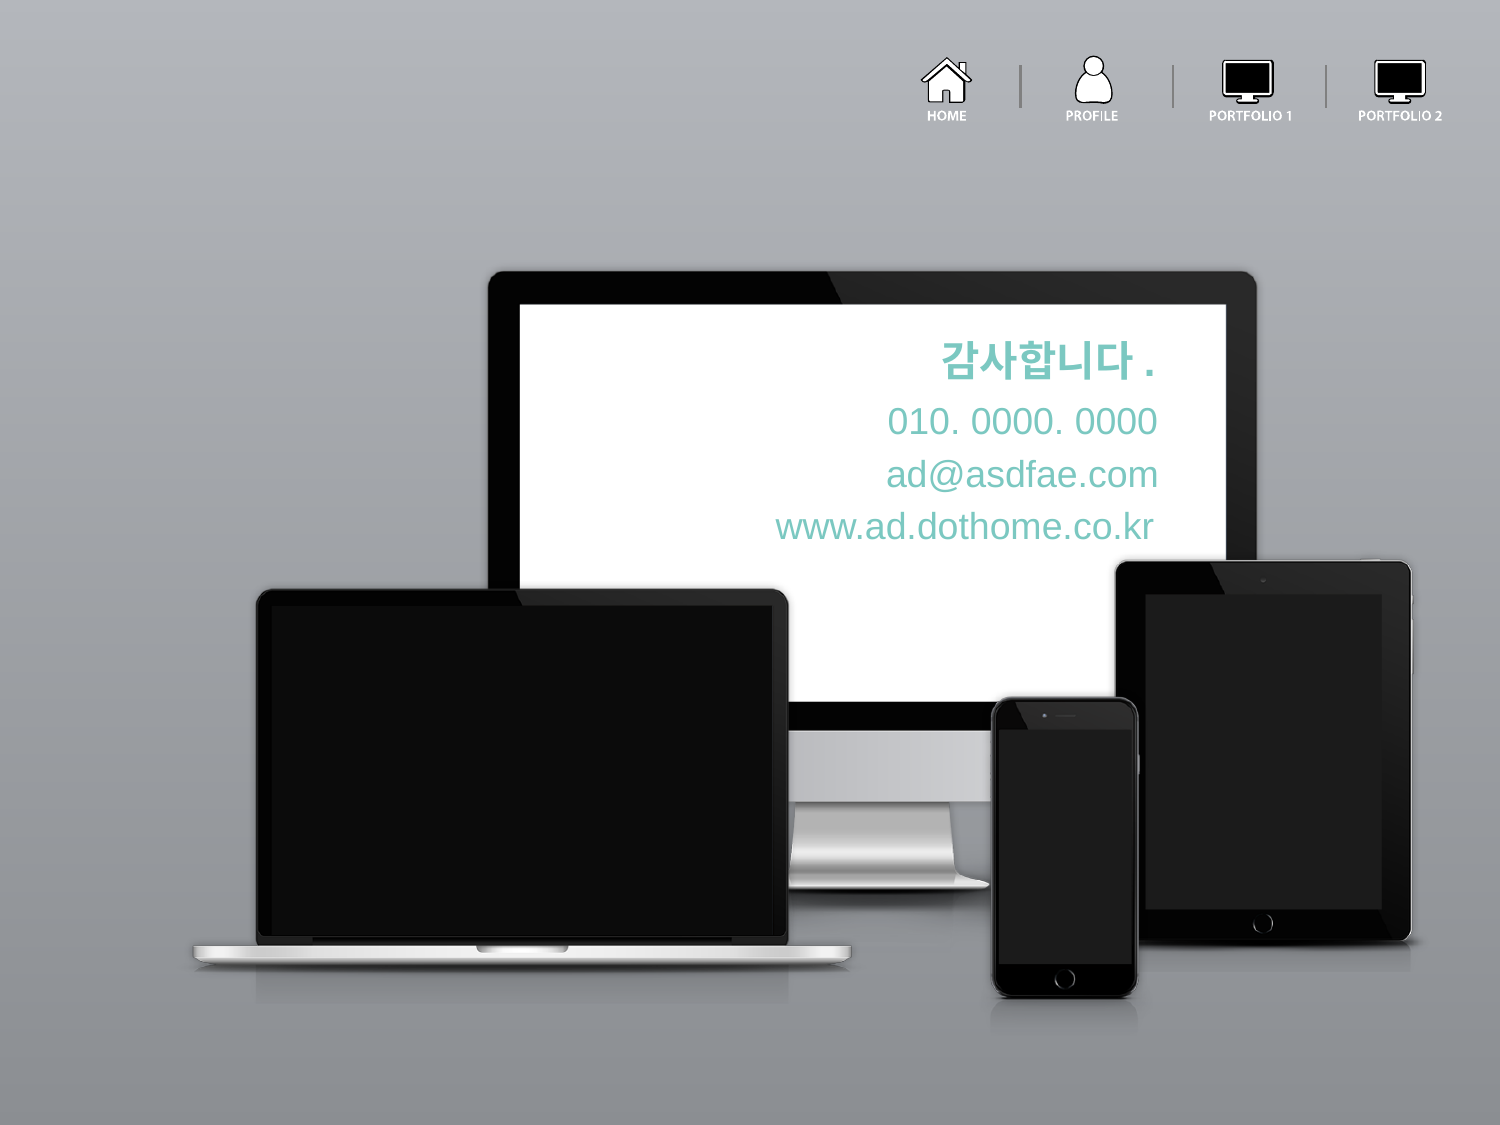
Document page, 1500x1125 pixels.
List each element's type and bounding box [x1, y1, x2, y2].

picture [163, 235, 1434, 1038]
